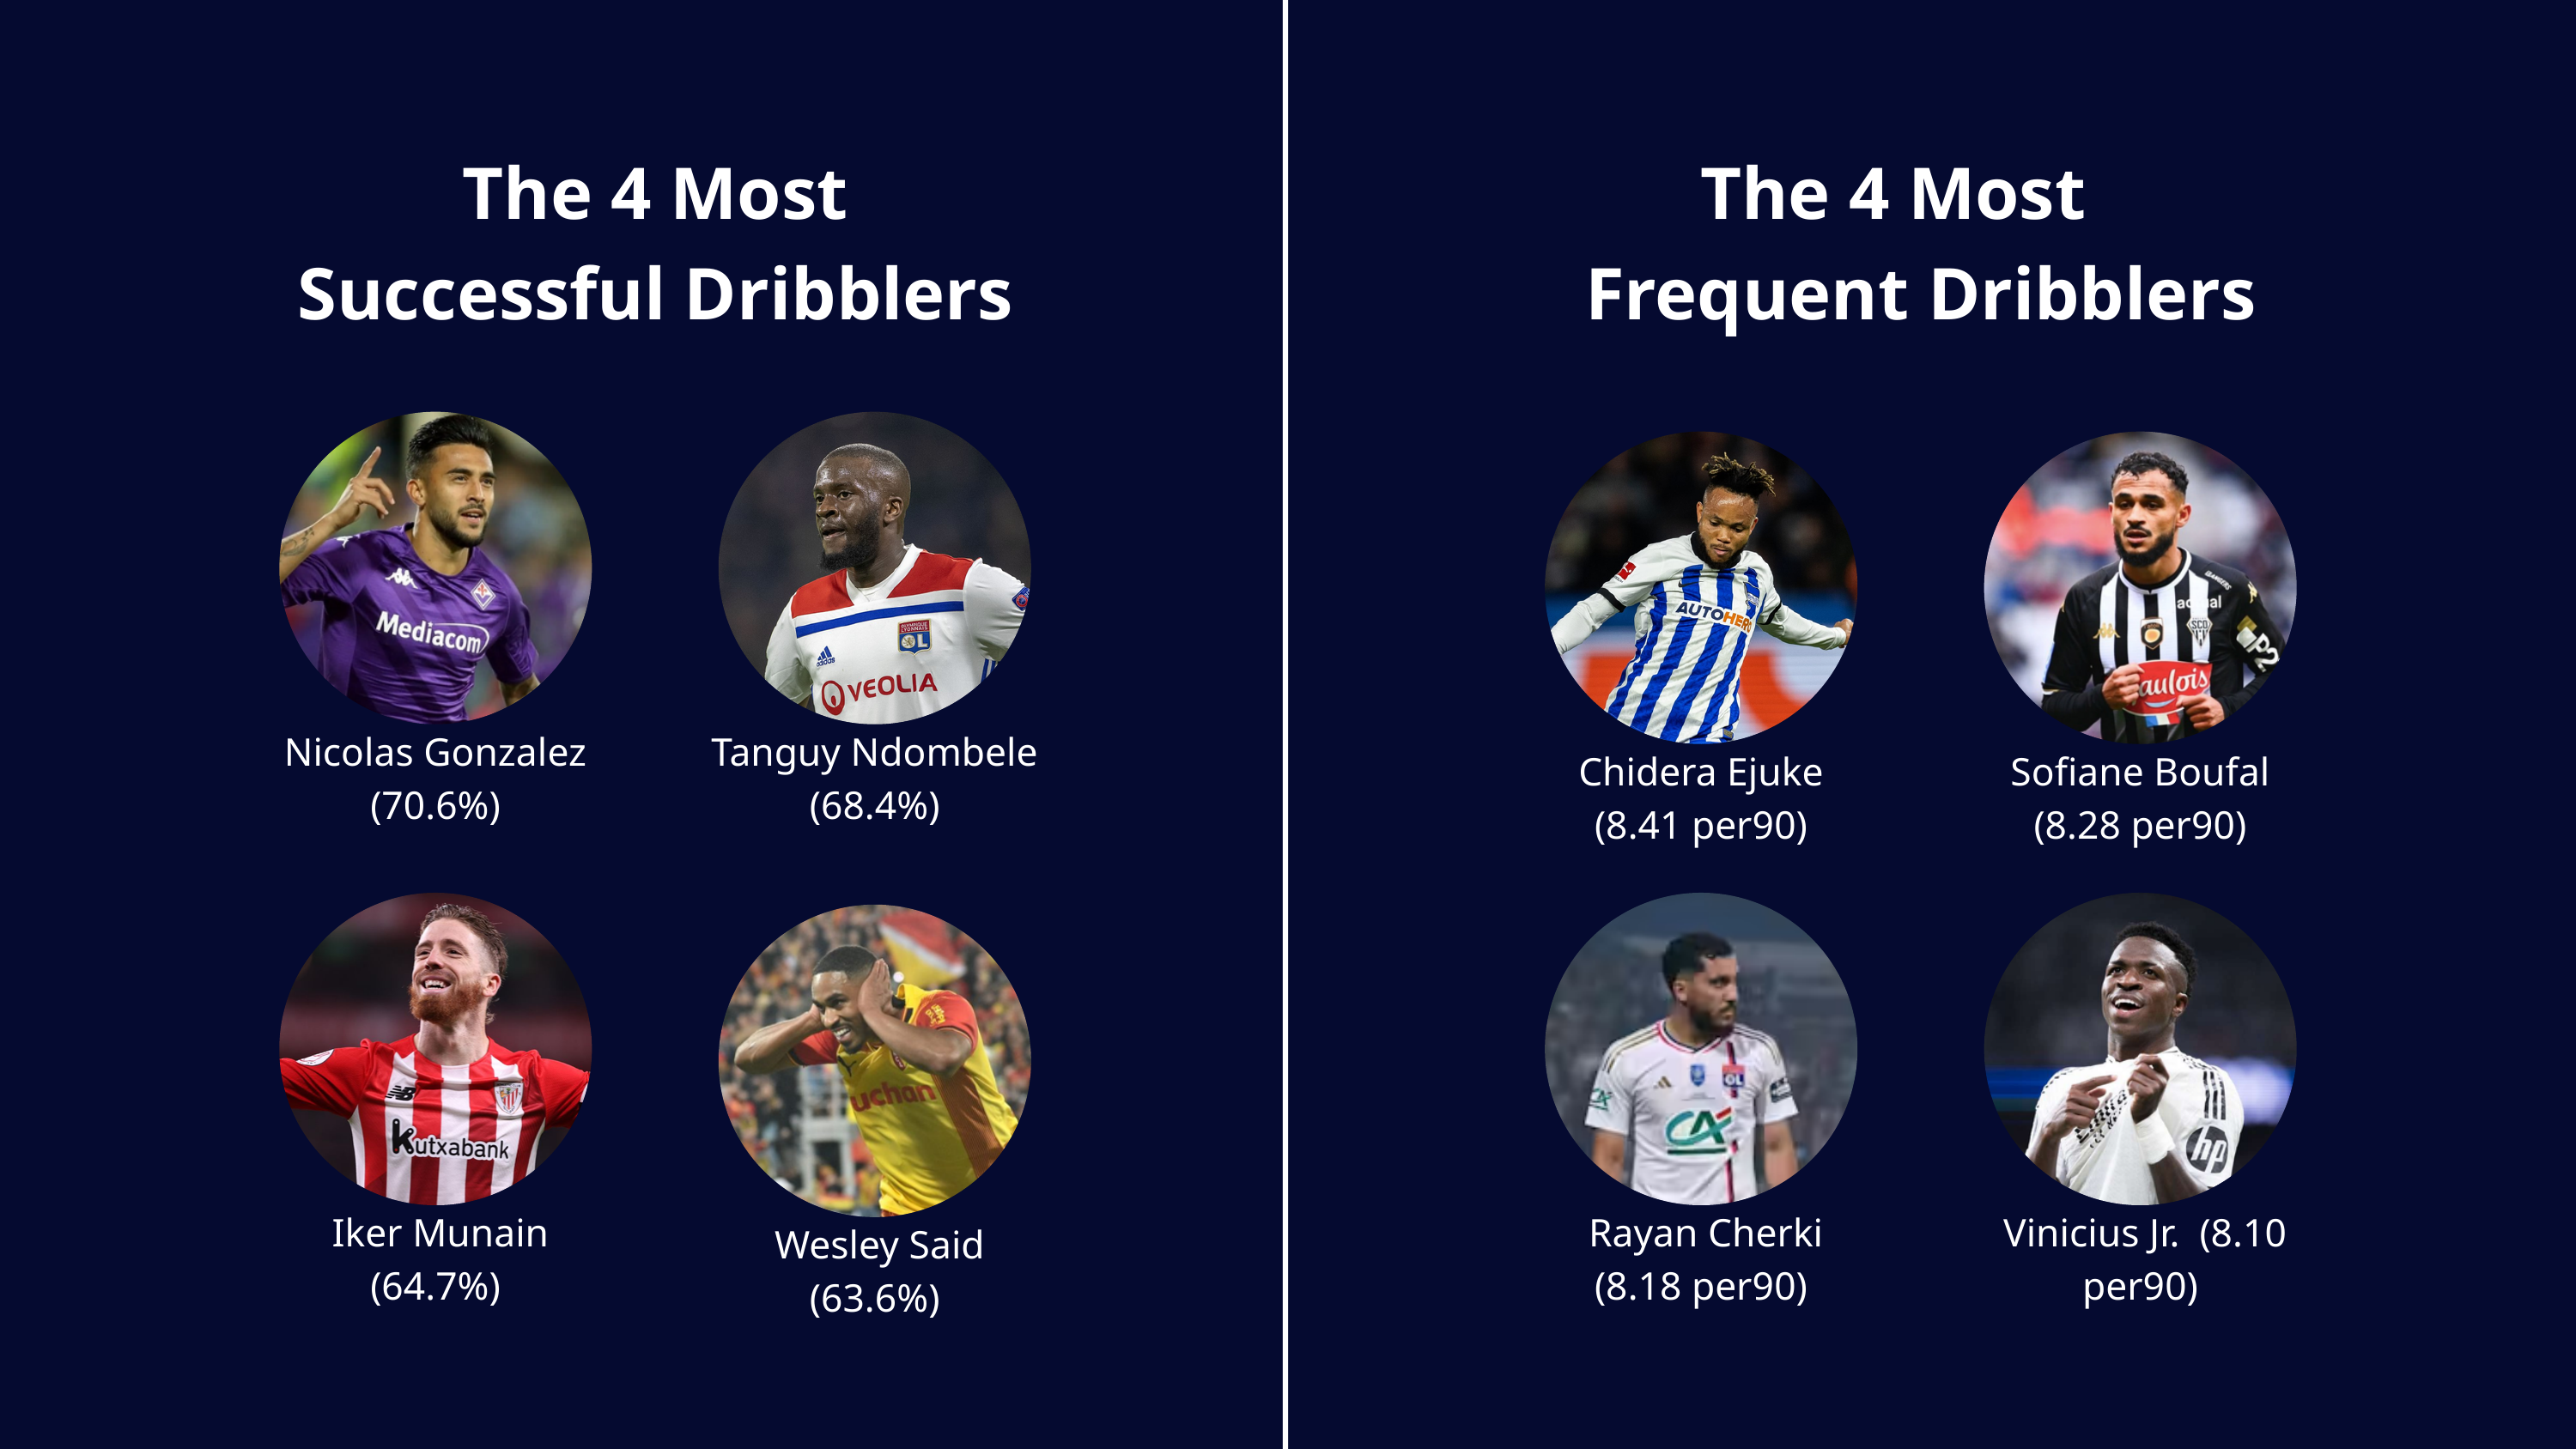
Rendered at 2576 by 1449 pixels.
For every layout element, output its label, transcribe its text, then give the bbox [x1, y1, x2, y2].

text_box The 4 Most Successful Dribblers [279, 134, 1031, 334]
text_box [279, 411, 592, 823]
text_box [1544, 431, 1858, 843]
text_box The 4 Most Frequent Dribblers [1545, 134, 2297, 334]
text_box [279, 892, 592, 1304]
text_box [1984, 431, 2297, 843]
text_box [1984, 892, 2297, 1304]
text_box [1544, 892, 1858, 1304]
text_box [707, 411, 1043, 823]
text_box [718, 904, 1032, 1316]
